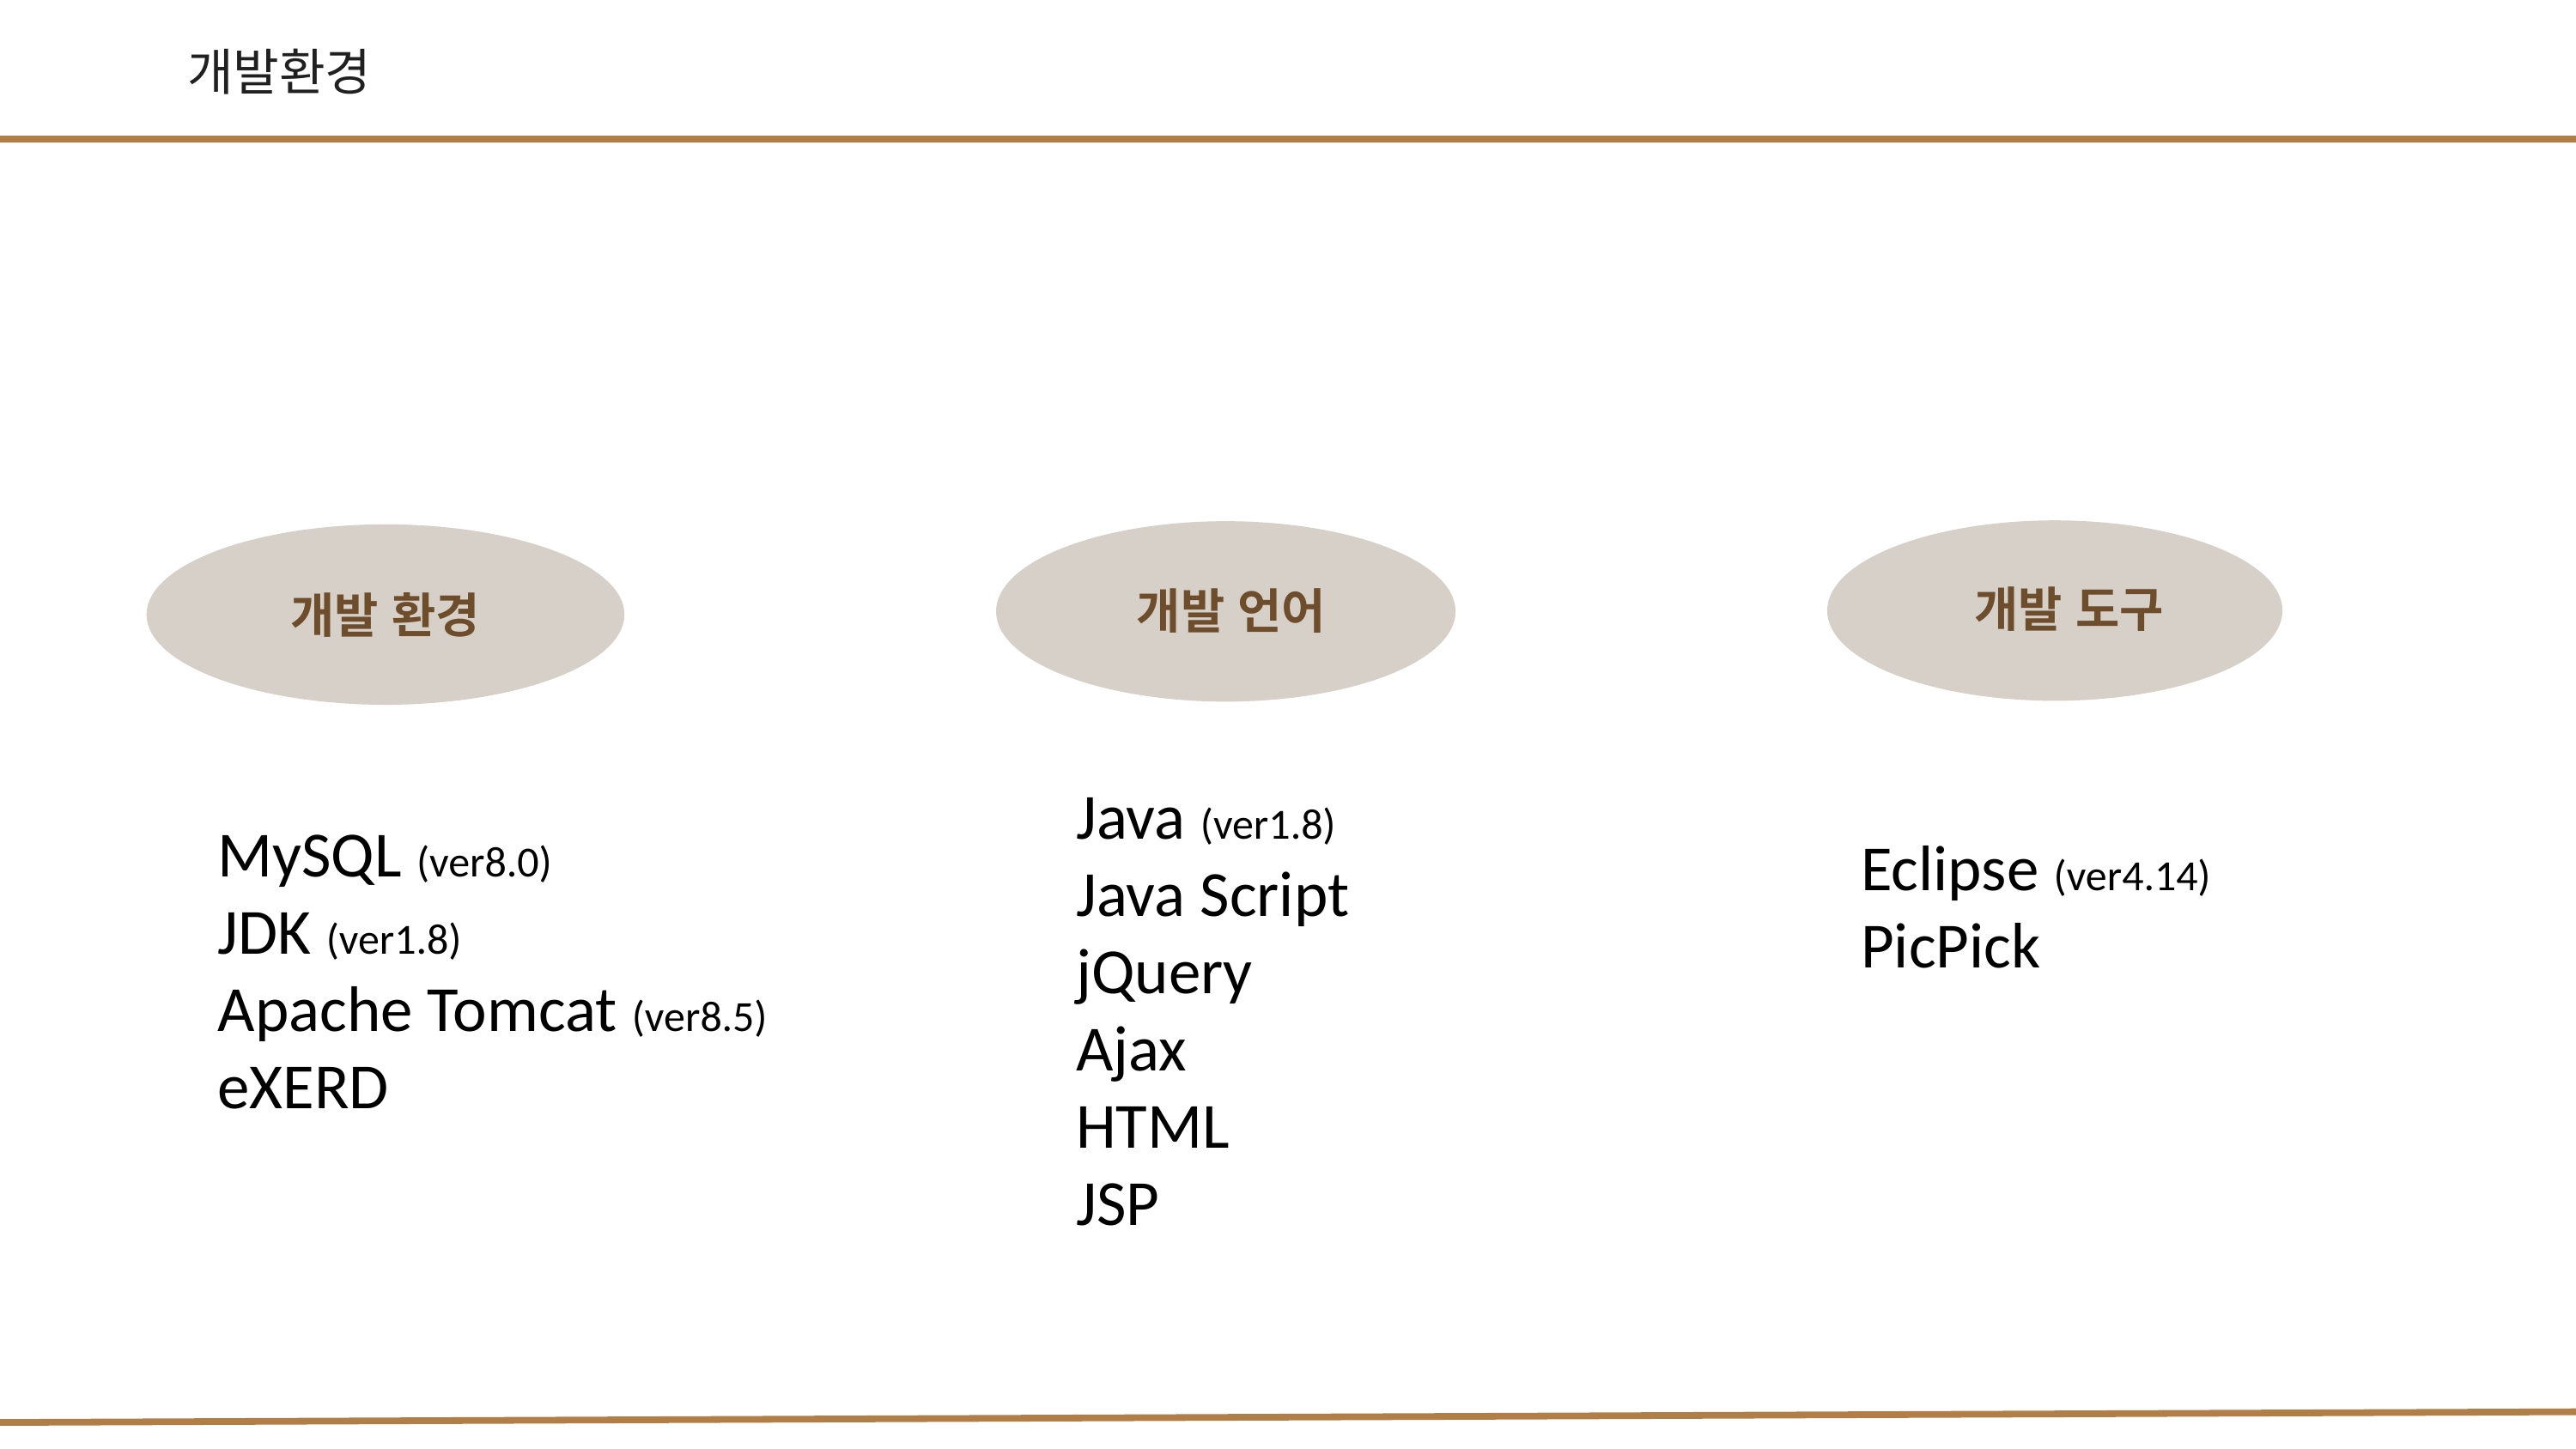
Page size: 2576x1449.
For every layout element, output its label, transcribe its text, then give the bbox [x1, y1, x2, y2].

text_box MySQL (ver8.0) JDK (ver1.8) Apache Tomcat (ver8.5) eXERD [217, 812, 865, 1122]
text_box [144, 524, 626, 706]
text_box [1826, 519, 2284, 701]
text_box Eclipse (ver4.14) PicPick [1861, 826, 2507, 981]
text_box 개발환경 [107, 30, 451, 101]
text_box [995, 520, 1456, 702]
text_box Java (ver1.8) Java Script jQuery Ajax HTML JSP [1076, 774, 1722, 1239]
